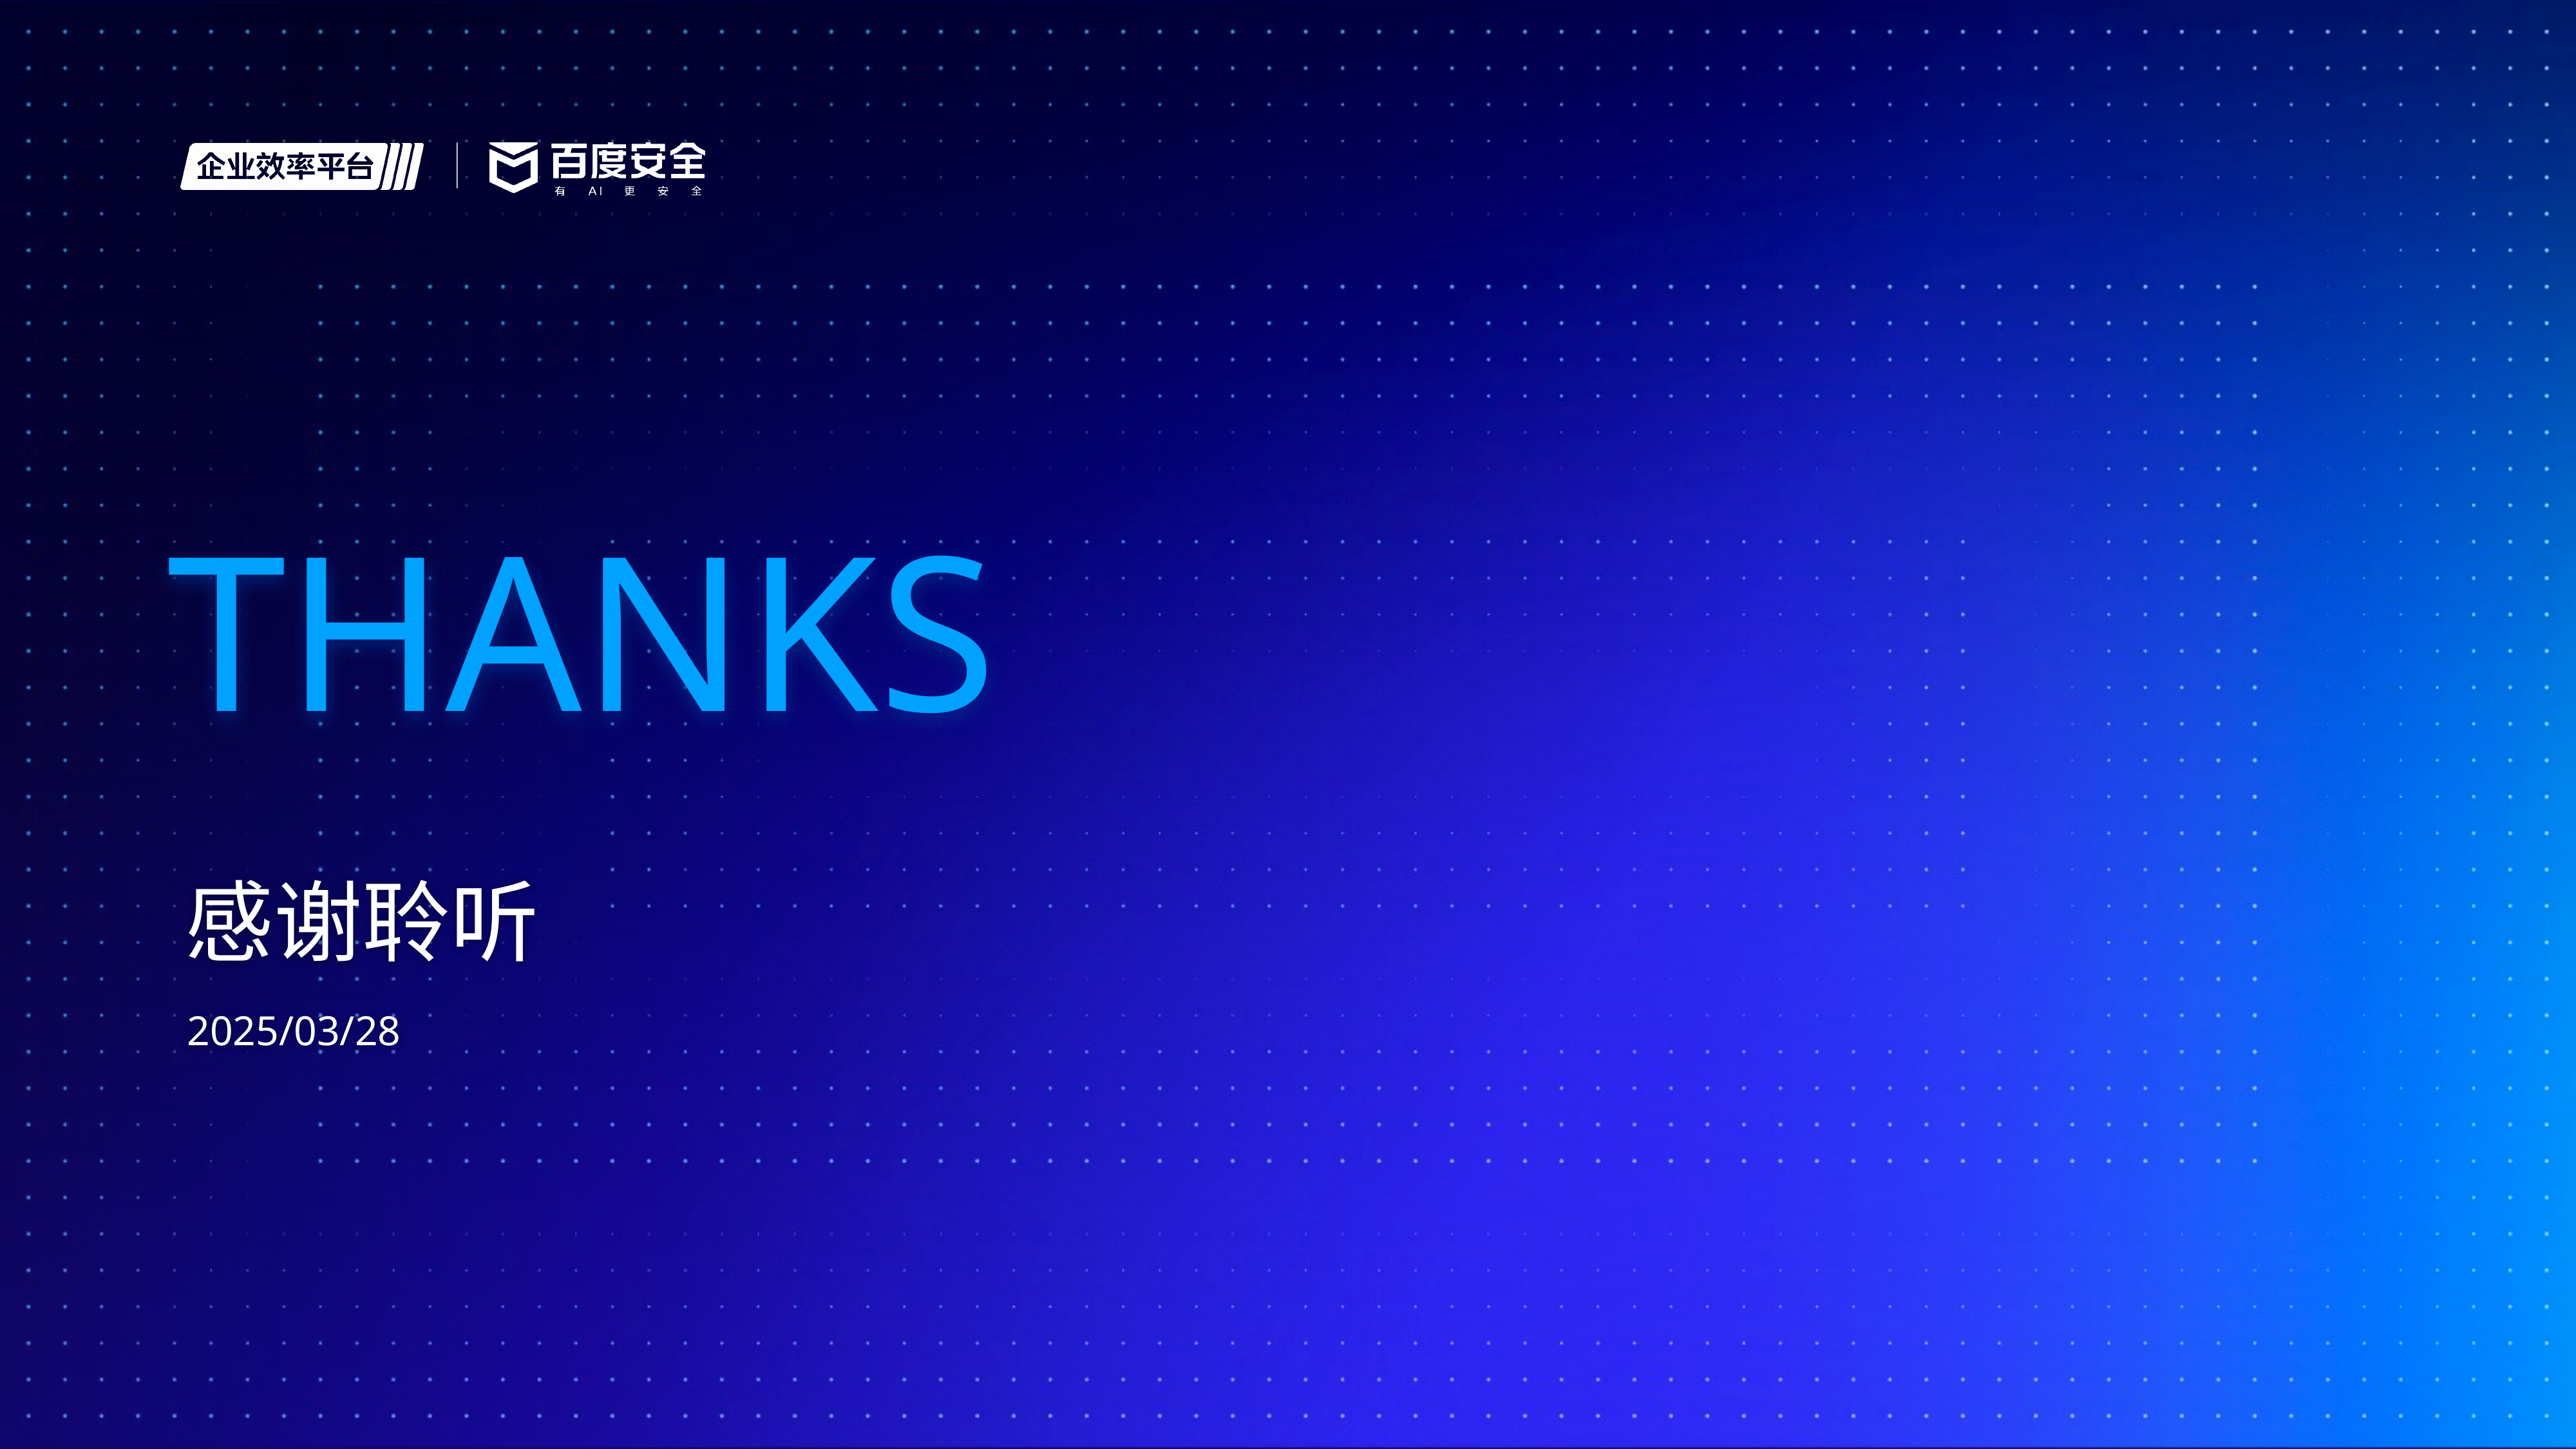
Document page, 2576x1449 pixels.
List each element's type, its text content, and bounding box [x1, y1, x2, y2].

text_box 感谢聆听 [180, 860, 545, 978]
text_box THANKS [162, 491, 1609, 760]
picture [0, 0, 2576, 1449]
text_box 2025/03/28 [182, 1000, 407, 1059]
